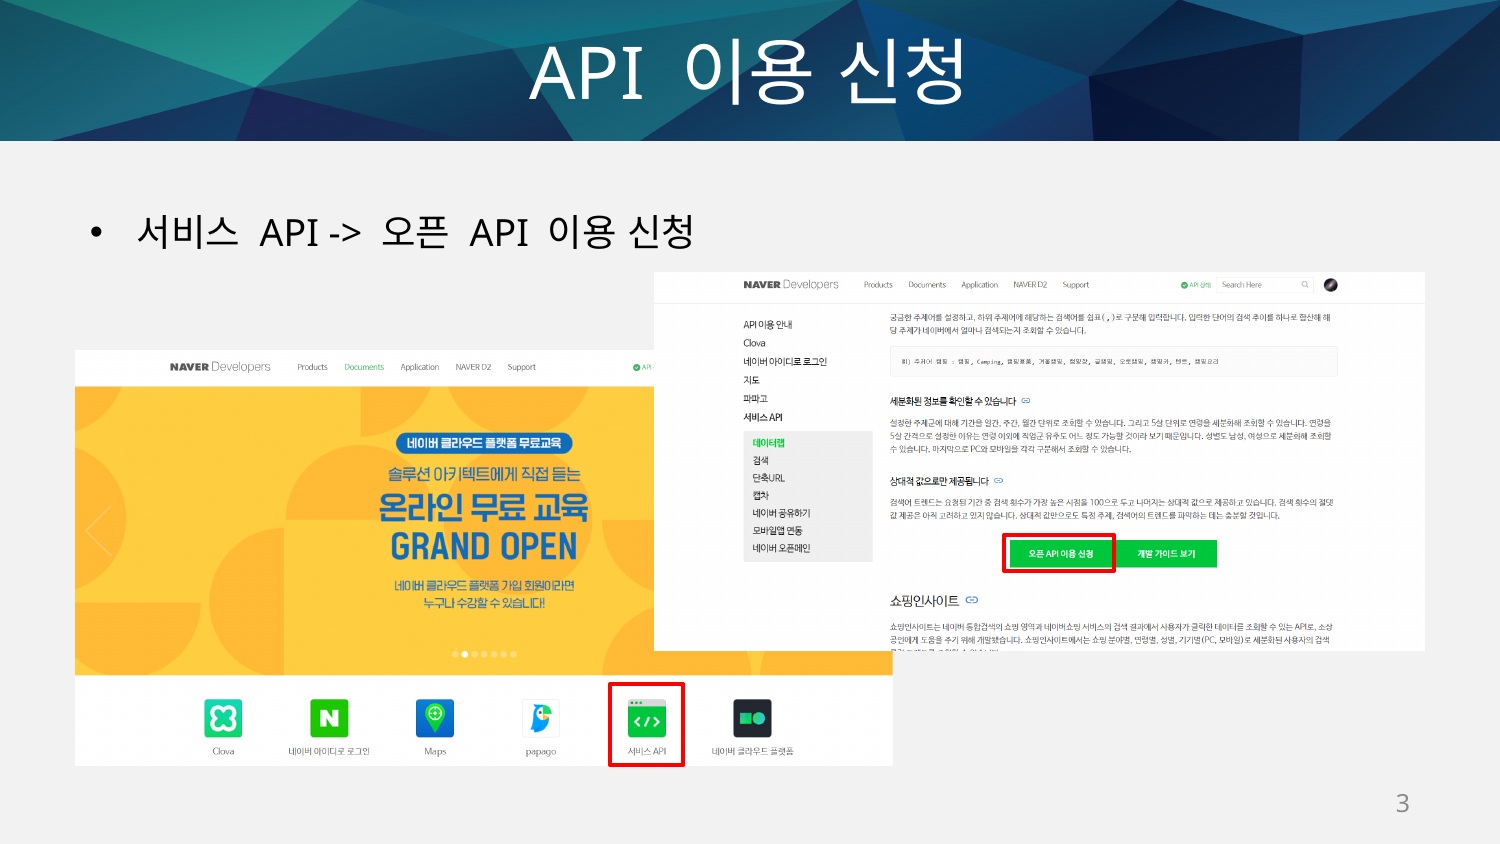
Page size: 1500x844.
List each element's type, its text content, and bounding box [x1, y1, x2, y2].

picture [0, 0, 1500, 141]
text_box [74, 350, 893, 766]
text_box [653, 272, 1426, 651]
text_box 서비스 API -> 오픈 API 이용 신청 [75, 178, 1188, 262]
slide_number 3 [1074, 782, 1425, 827]
